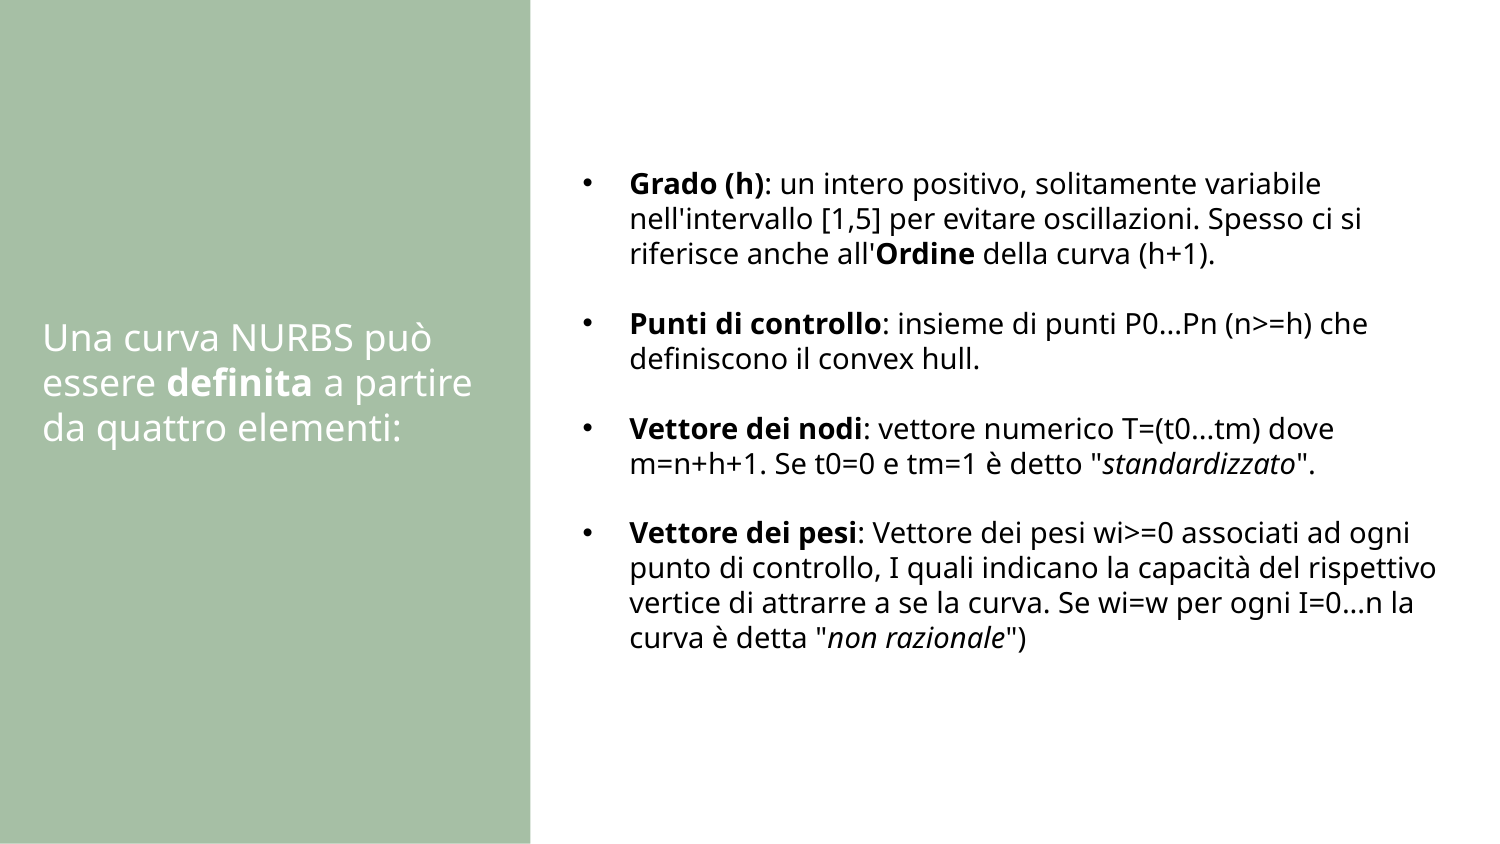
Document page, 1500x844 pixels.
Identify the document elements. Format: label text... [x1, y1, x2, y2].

text_box Grado (h): un intero positivo, solitamente variabile nell'intervallo [1,5] per evitare oscillazioni. Spesso ci si riferisce anche all'Ordine della curva (h+1). Punti di controllo: insieme di punti P0...Pn (n>=h) che definiscono il convex hull. Vettore dei nodi: vettore numerico T=(t0...tm) dove m=n+h+1. Se t0=0 e tm=1 è detto "standardizzato". Vettore dei pesi: Vettore dei pesi wi>=0 associati ad ogni punto di controllo, I quali indicano la capacità del rispettivo vertice di attrarre a se la curva. Se wi=w per ogni I=0...n la curva è detta "non razionale") [567, 157, 1456, 663]
text_box Una curva NURBS può essere definita a partire da quattro elementi: [27, 306, 522, 457]
